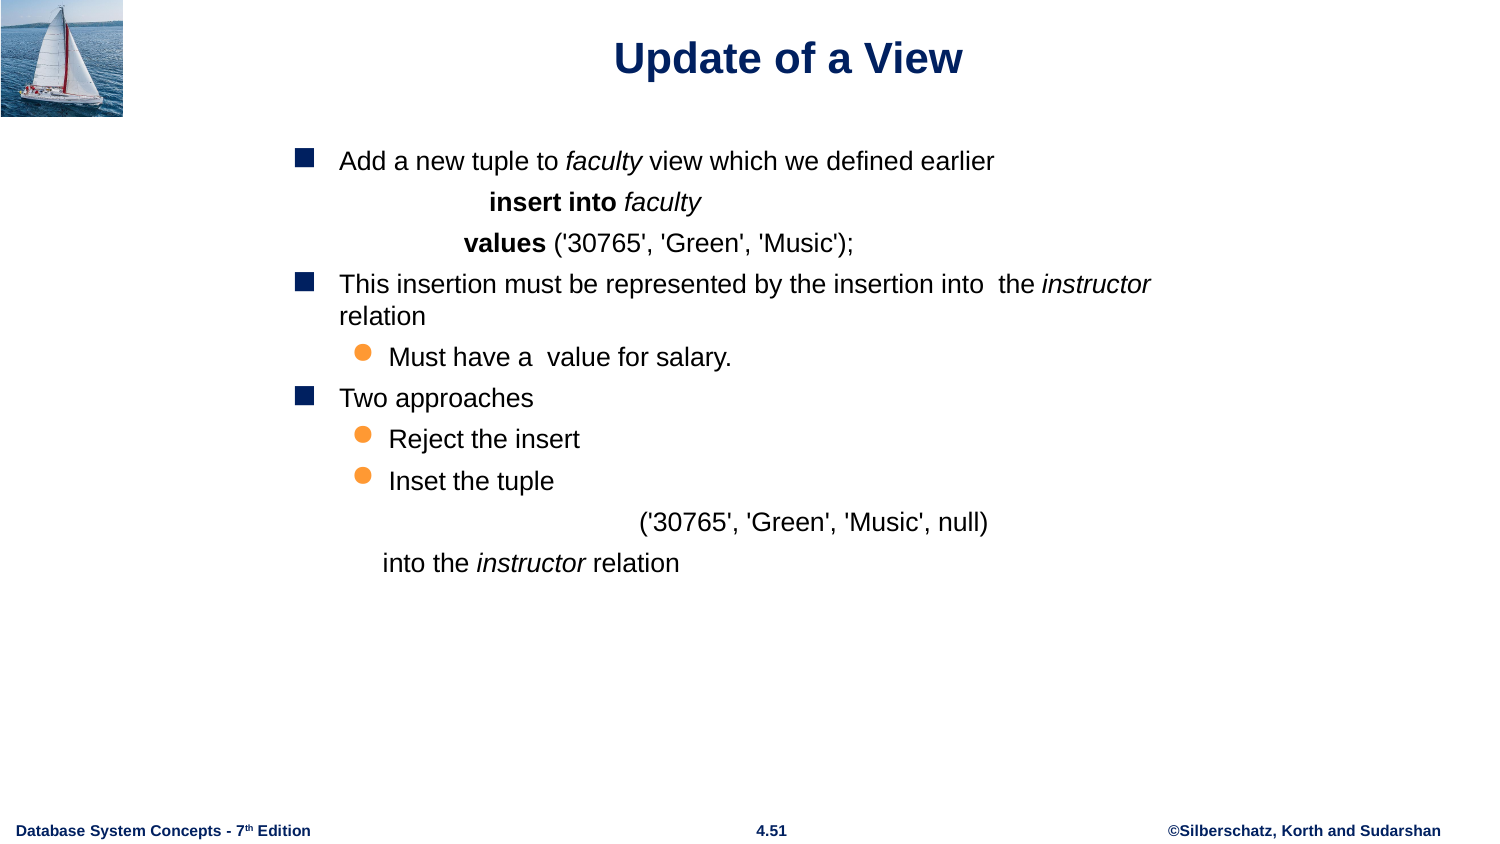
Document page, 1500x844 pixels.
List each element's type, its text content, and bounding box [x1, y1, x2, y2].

title Update of a View [125, 14, 1452, 90]
picture [0, 0, 123, 117]
list Add a new tuple to faculty view which we defined earlier insert into faculty values ('30765', 'Green', 'Music'); This insertion must be represented by the insertion into the instructor relation Must have a value for salary. Two approaches Reject the insert Inset the tuple ('30765', 'Green', 'Music', null) into the instructor relation [282, 136, 1217, 746]
